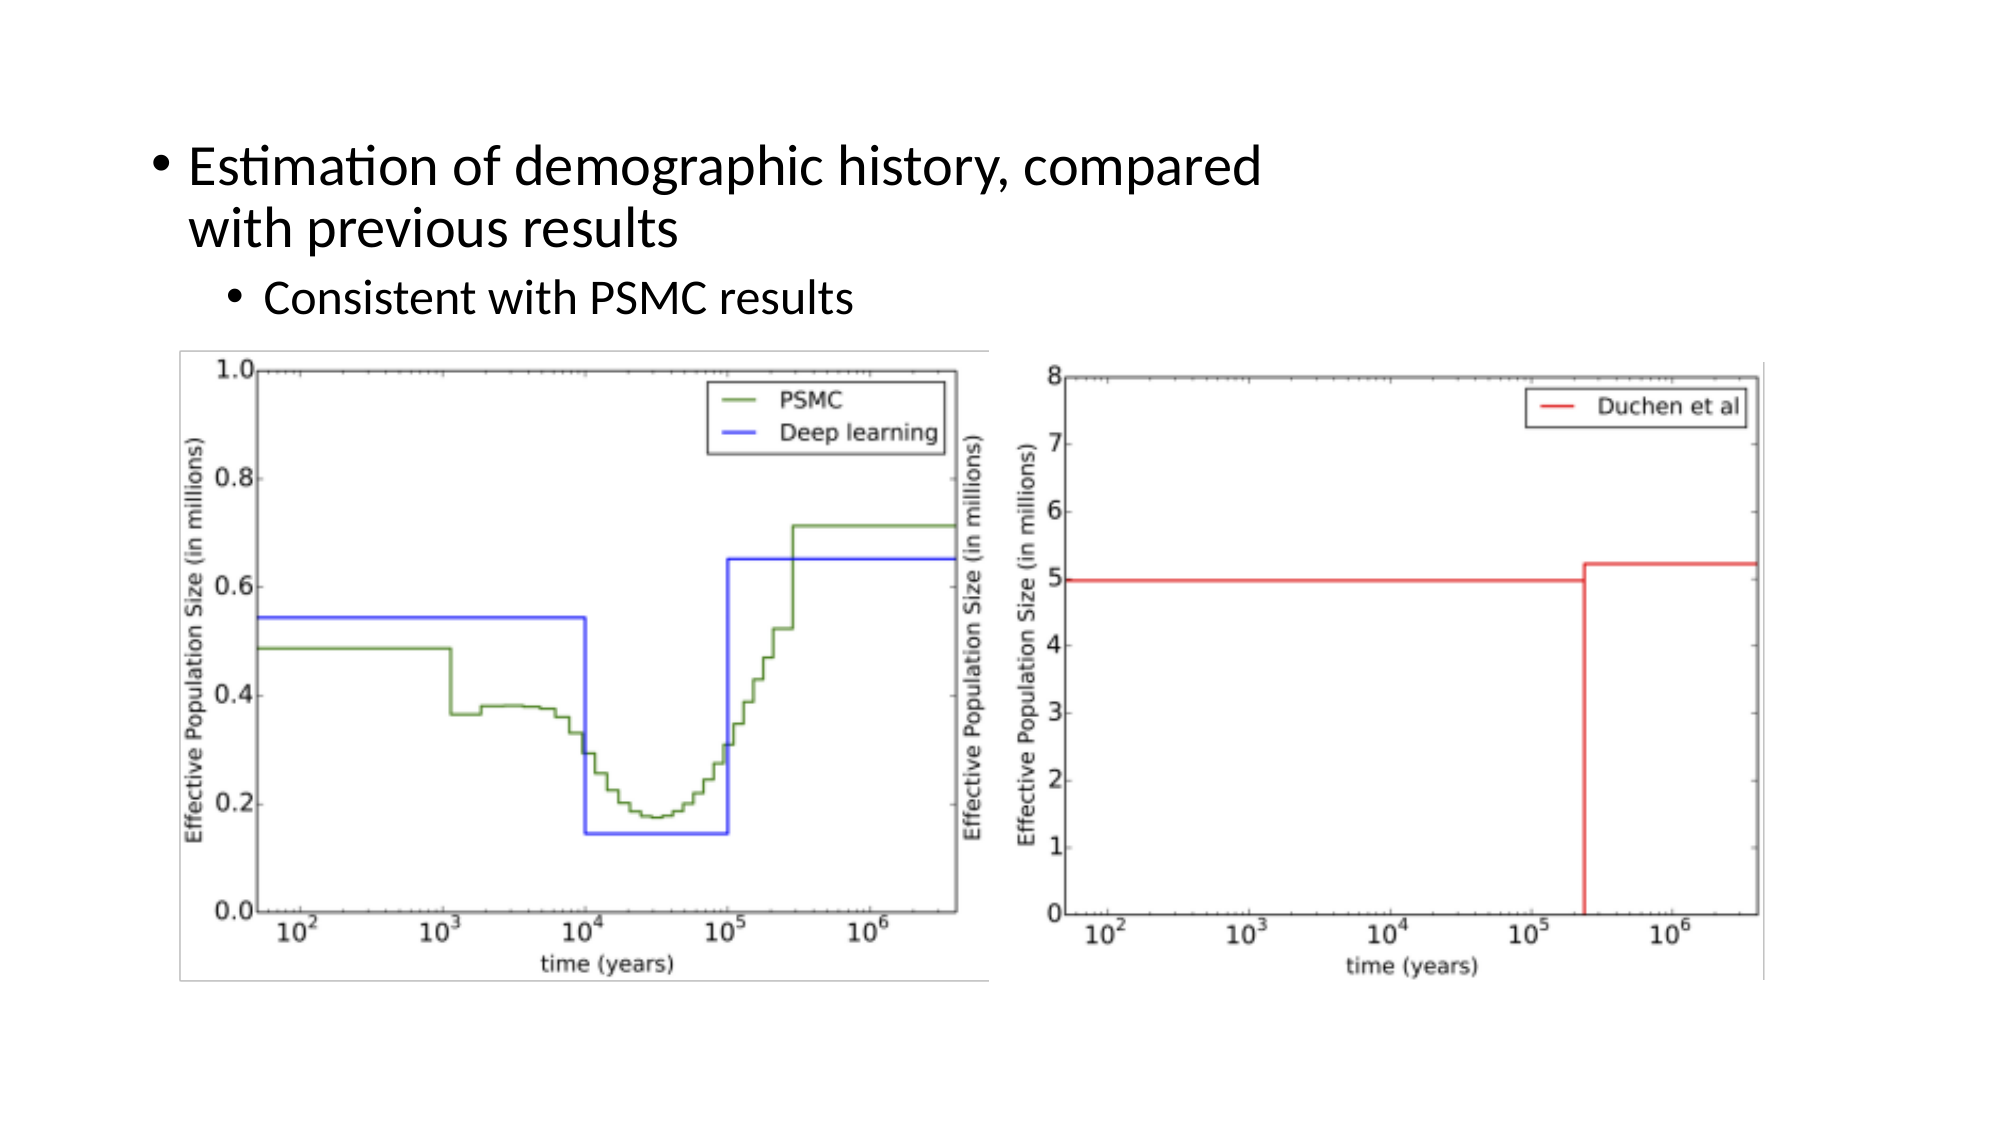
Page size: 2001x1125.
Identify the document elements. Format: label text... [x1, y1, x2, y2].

picture [172, 341, 989, 988]
picture [1014, 361, 1773, 980]
text_box Estimation of demographic history, compared with previous results Consistent with PSMC results [136, 127, 1375, 216]
